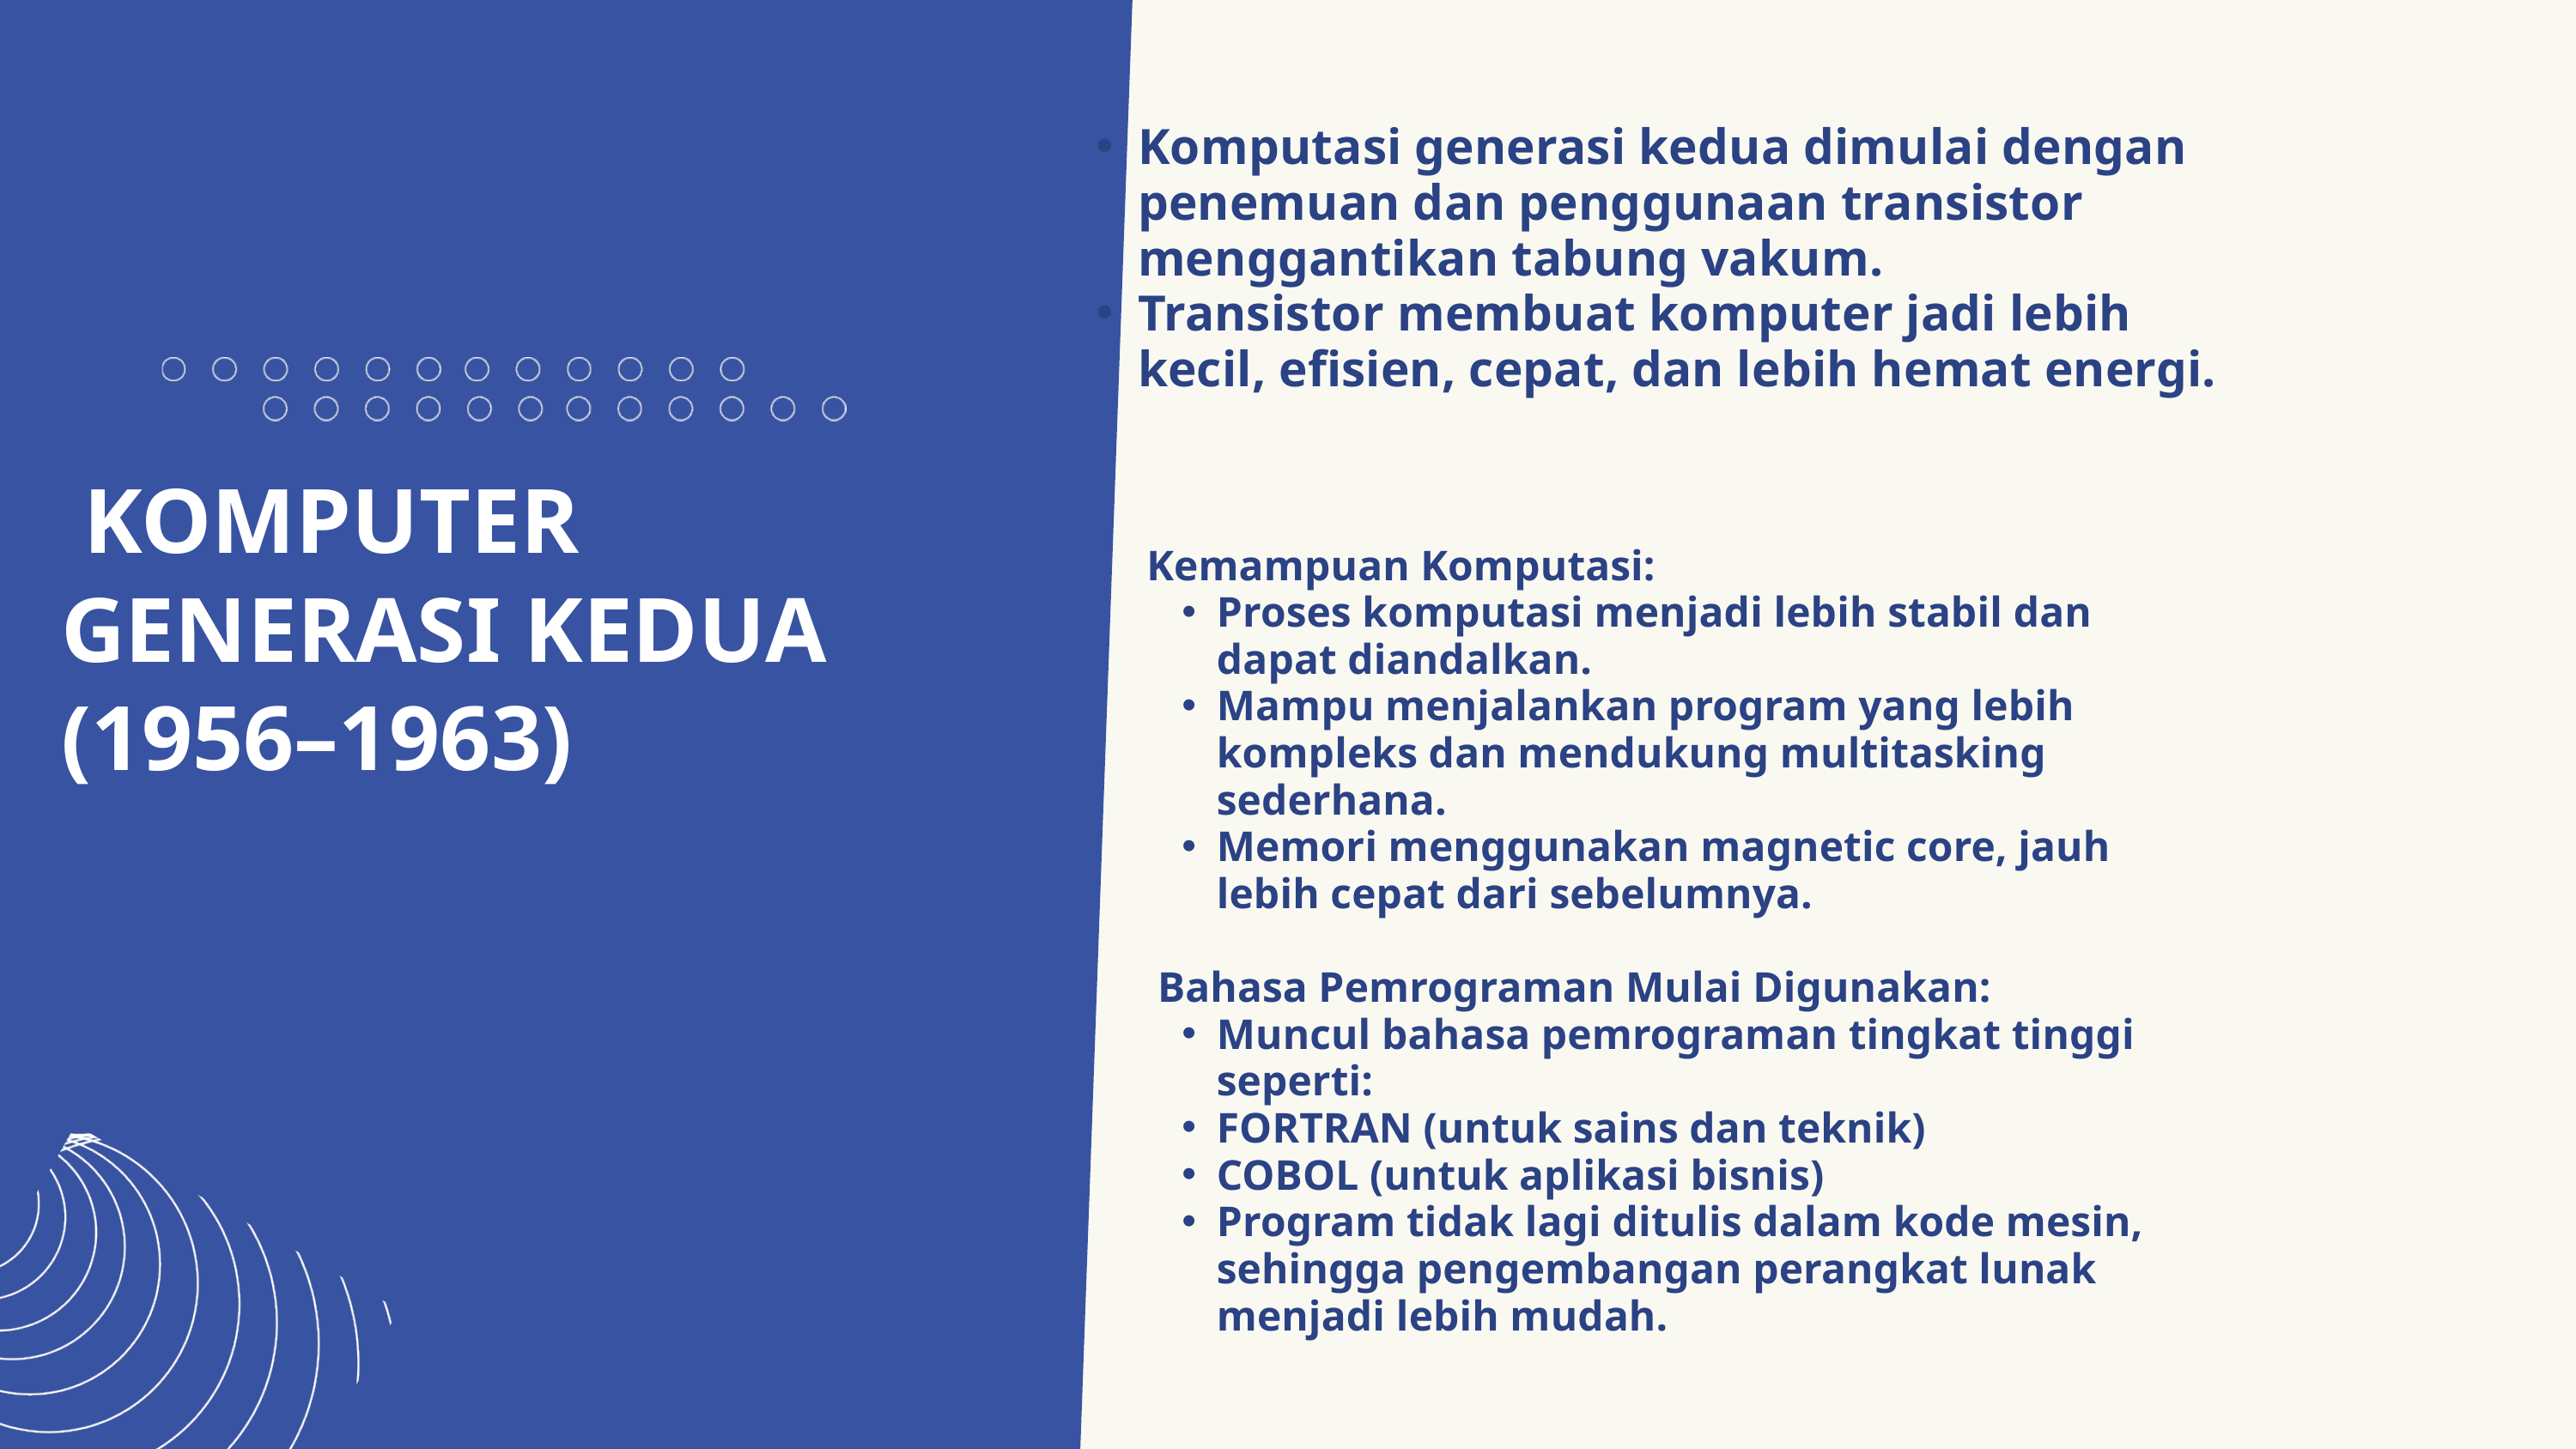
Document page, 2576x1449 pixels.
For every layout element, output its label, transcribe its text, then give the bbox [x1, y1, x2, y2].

text_box [0, 1125, 399, 1449]
text_box KOMPUTER GENERASI KEDUA (1956–1963) [60, 462, 958, 789]
text_box [0, 0, 1133, 1449]
text_box Komputasi generasi kedua dimulai dengan penemuan dan penggunaan transistor menggantikan tabung vakum. Transistor membuat komputer jadi lebih kecil, efisien, cepat, dan lebih hemat energi. [1054, 118, 2239, 452]
text_box [161, 357, 847, 422]
text_box Kemampuan Komputasi: Proses komputasi menjadi lebih stabil dan dapat diandalkan. Mampu menjalankan program yang lebih kompleks dan mendukung multitasking sederhana. Memori menggunakan magnetic core, jauh lebih cepat dari sebelumnya. Bahasa Pemrograman Mulai Digunakan: Muncul bahasa pemrograman tingkat tinggi seperti: FORTRAN (untuk sains dan teknik) COBOL (untuk aplikasi bisnis) Program tidak lagi ditulis dalam kode mesin, sehingga pengembangan perangkat lunak menjadi lebih mudah. [1146, 541, 2148, 1386]
